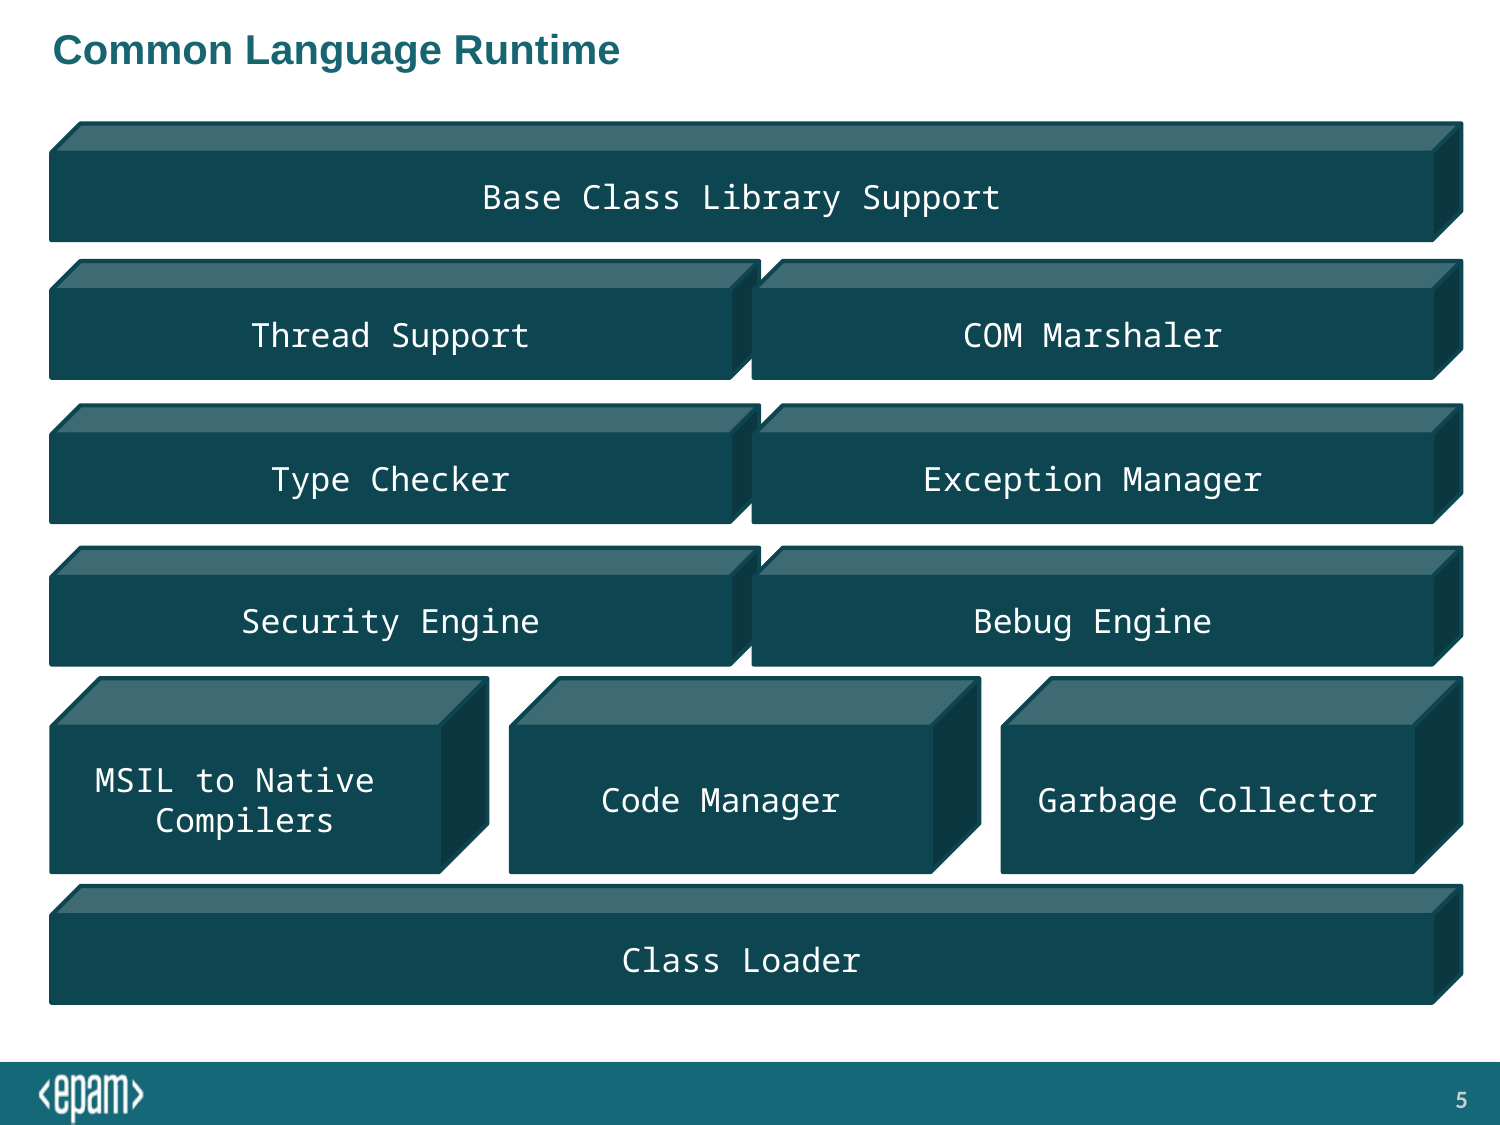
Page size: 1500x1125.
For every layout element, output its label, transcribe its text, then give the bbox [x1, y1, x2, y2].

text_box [51, 123, 1462, 1003]
title Common Language Runtime [0, 0, 1500, 95]
picture [38, 1074, 144, 1125]
